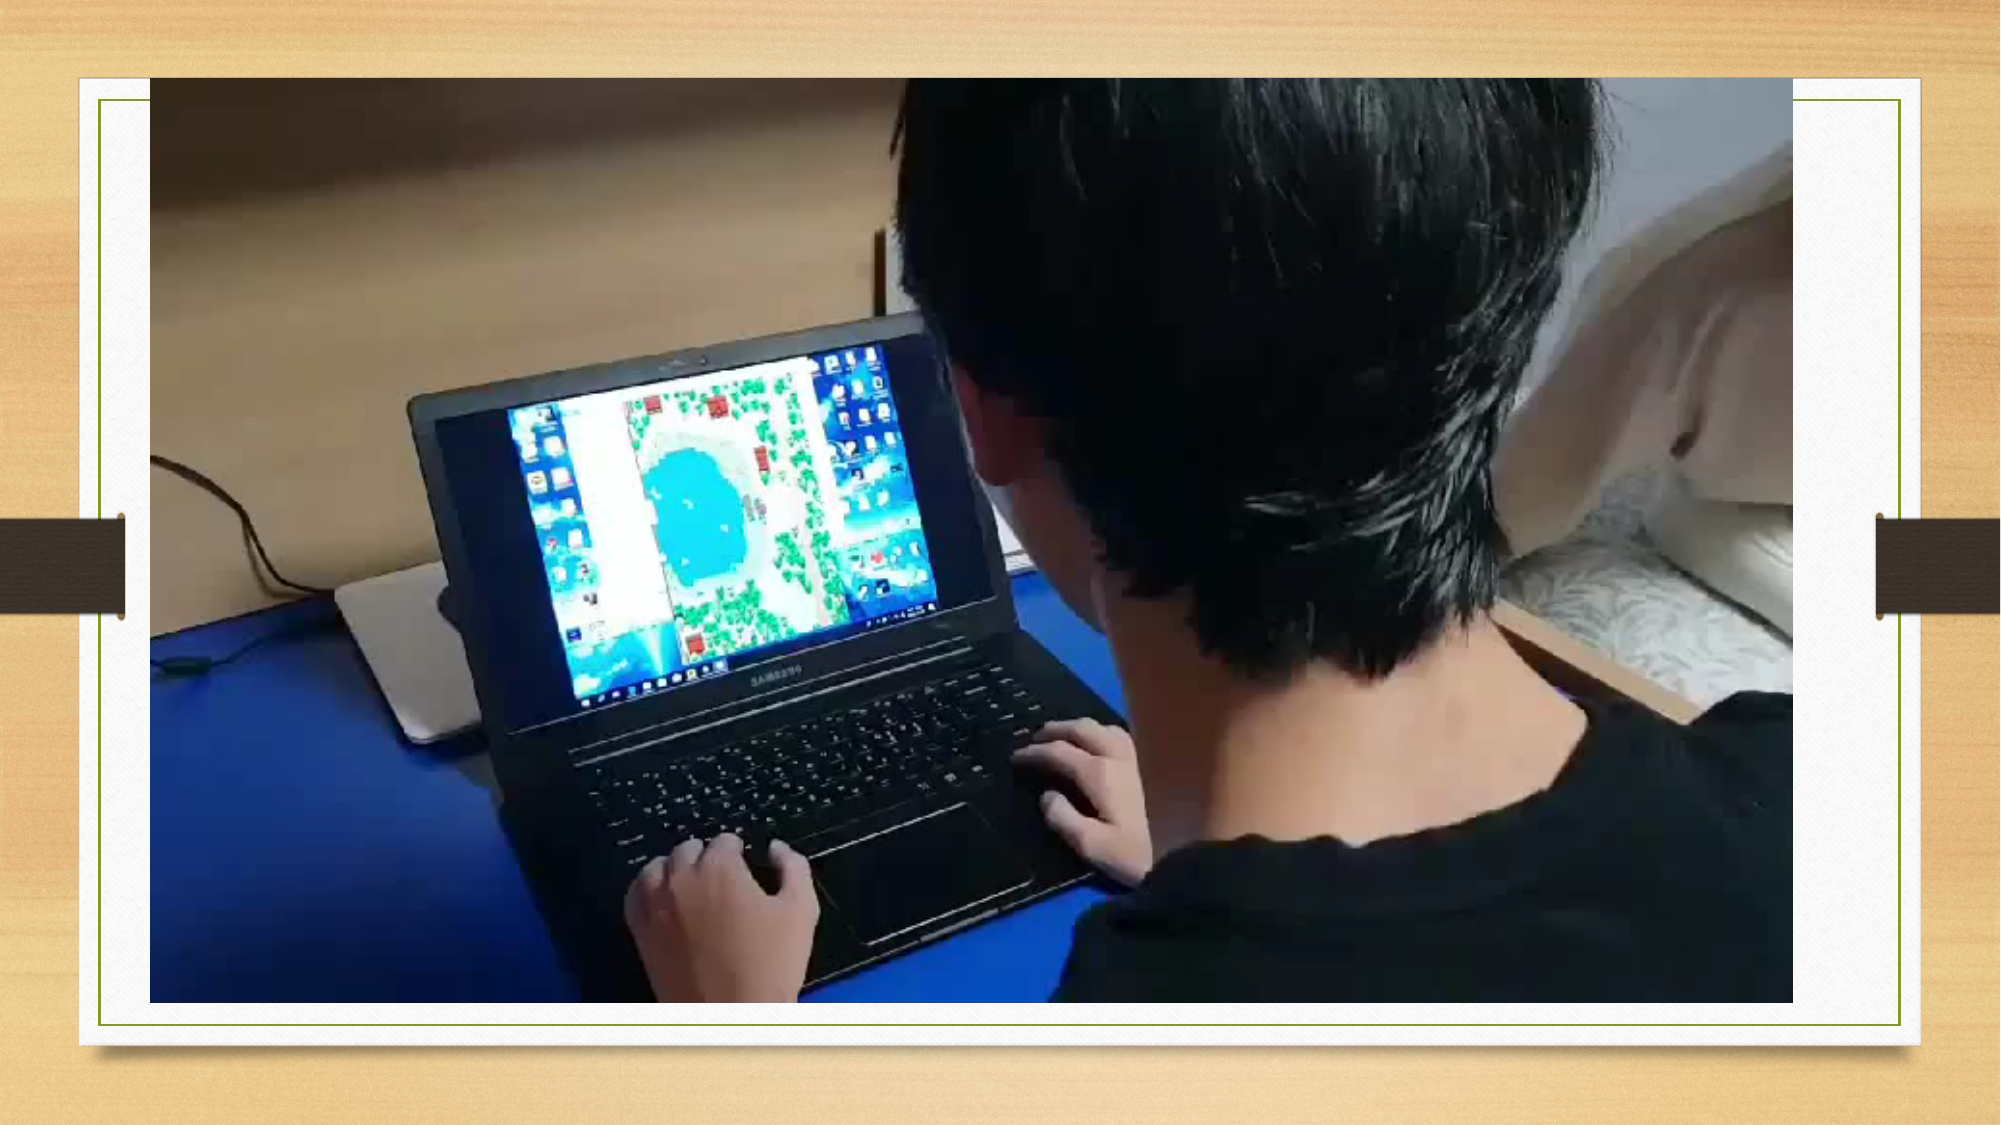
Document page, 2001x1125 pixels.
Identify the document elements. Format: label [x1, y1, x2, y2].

list [149, 76, 1795, 1004]
picture [0, 0, 2001, 1125]
